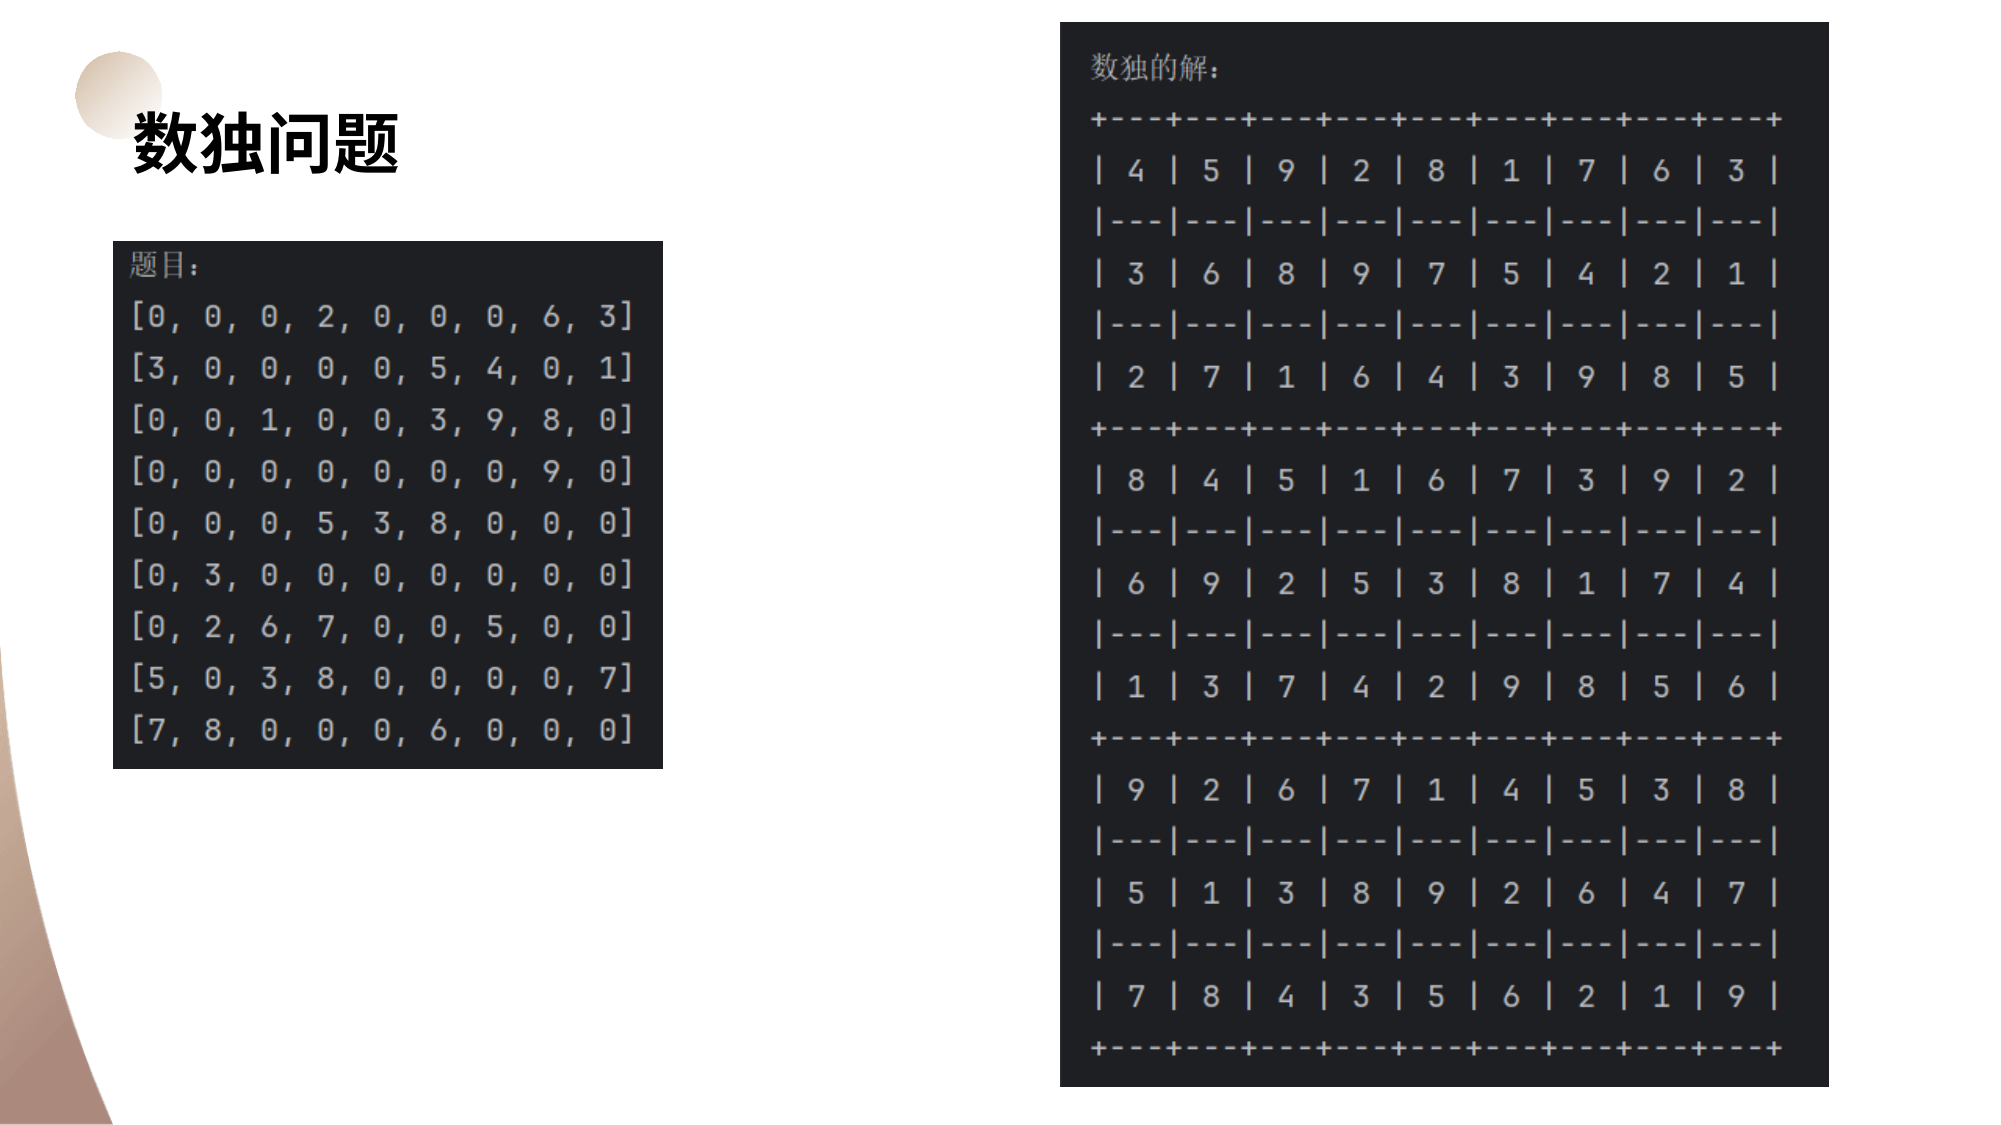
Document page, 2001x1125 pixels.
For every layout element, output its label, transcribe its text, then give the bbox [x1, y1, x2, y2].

picture [0, 241, 663, 1125]
text_box [57, 33, 179, 156]
picture [1060, 22, 1829, 1087]
text_box 数独问题 [118, 94, 1060, 190]
